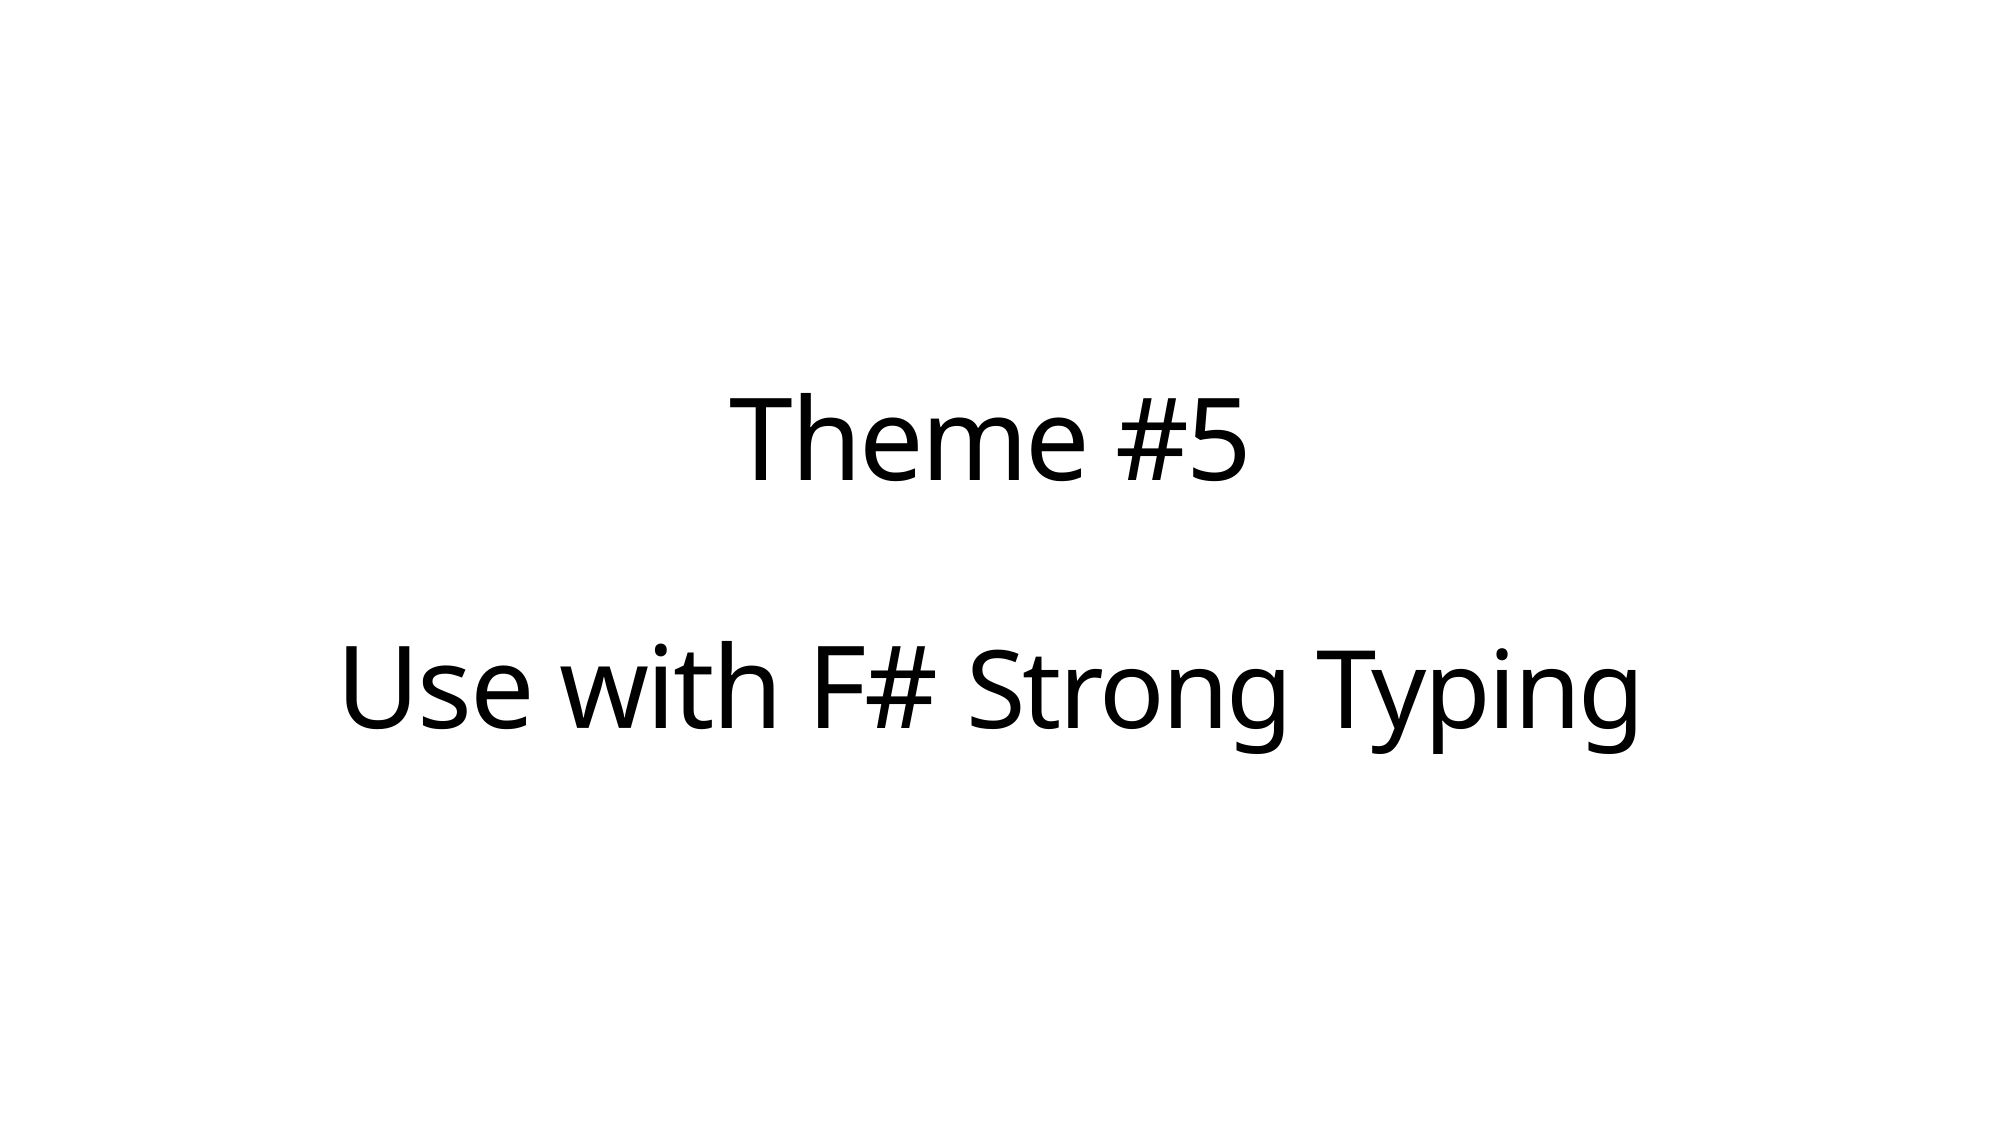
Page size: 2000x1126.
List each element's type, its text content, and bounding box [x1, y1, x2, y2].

title Theme #5 Use with F# Strong Typing [74, 381, 1908, 757]
